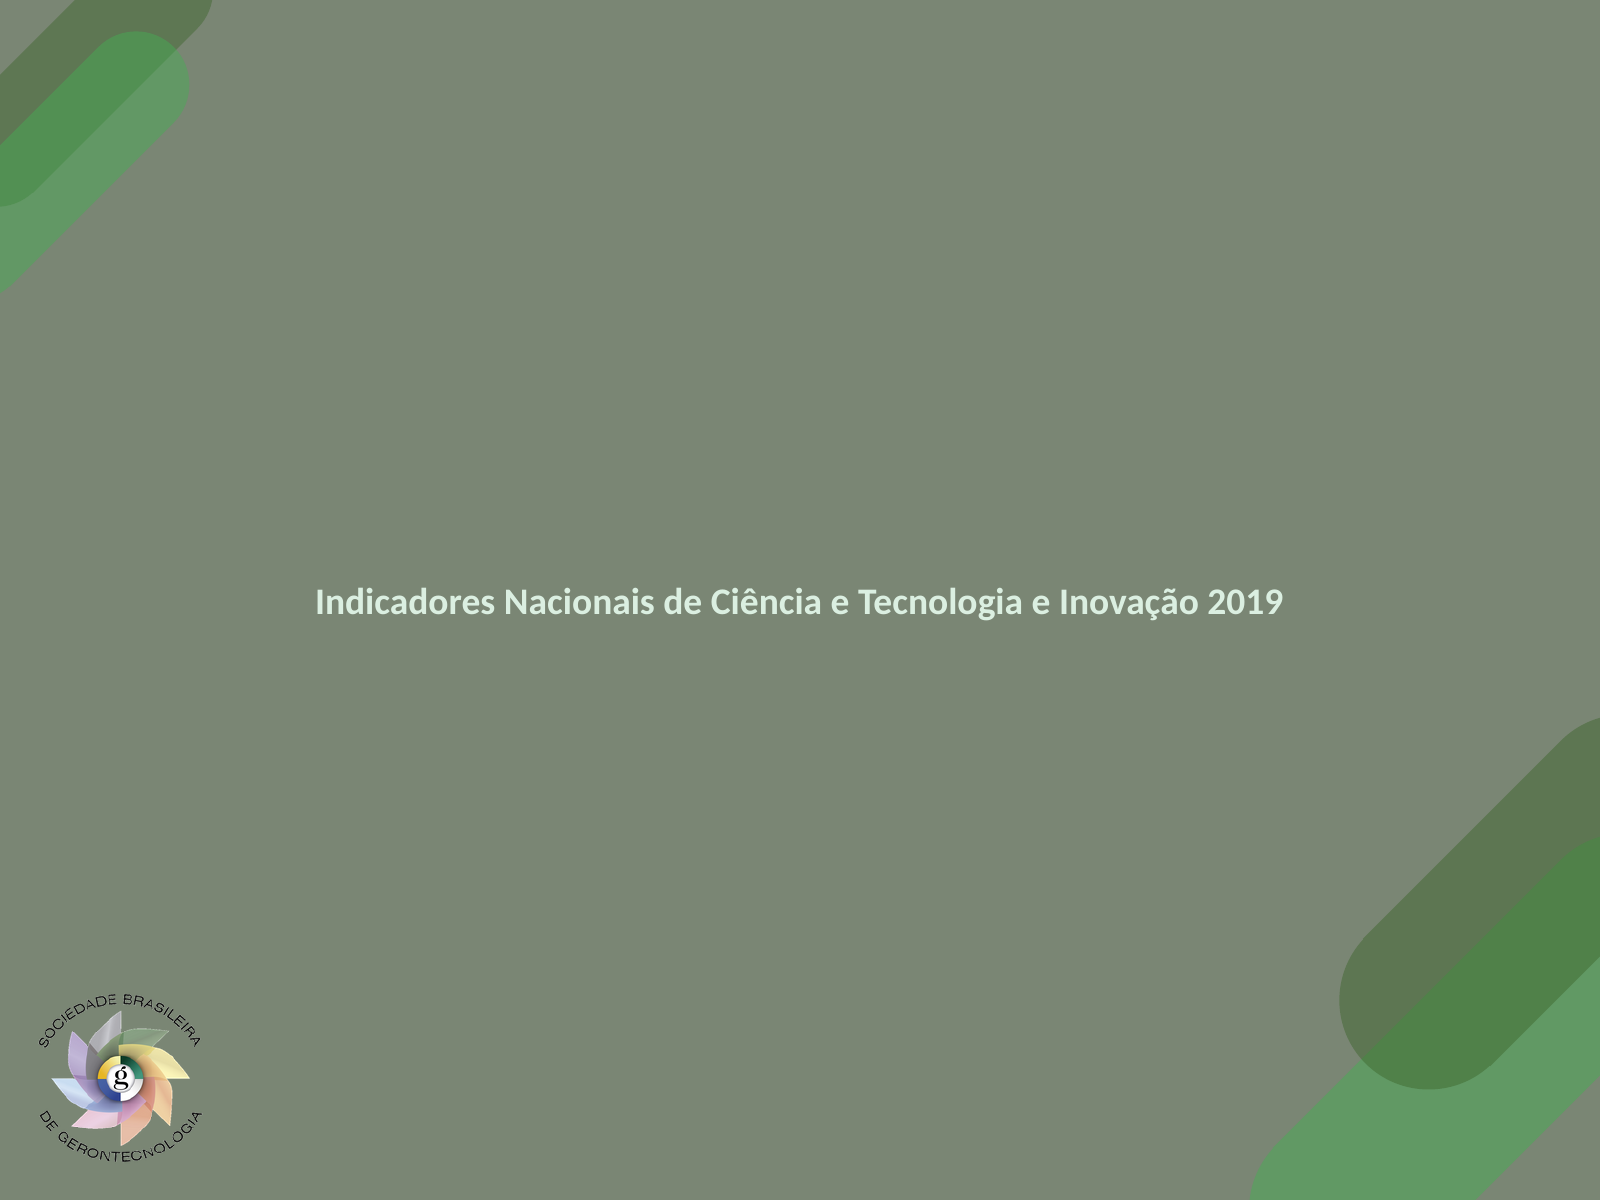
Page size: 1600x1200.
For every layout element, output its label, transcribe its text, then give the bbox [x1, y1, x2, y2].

picture [24, 984, 216, 1176]
title Indicadores Nacionais de Ciência e Tecnologia e Inovação 2019 [125, 506, 1475, 694]
